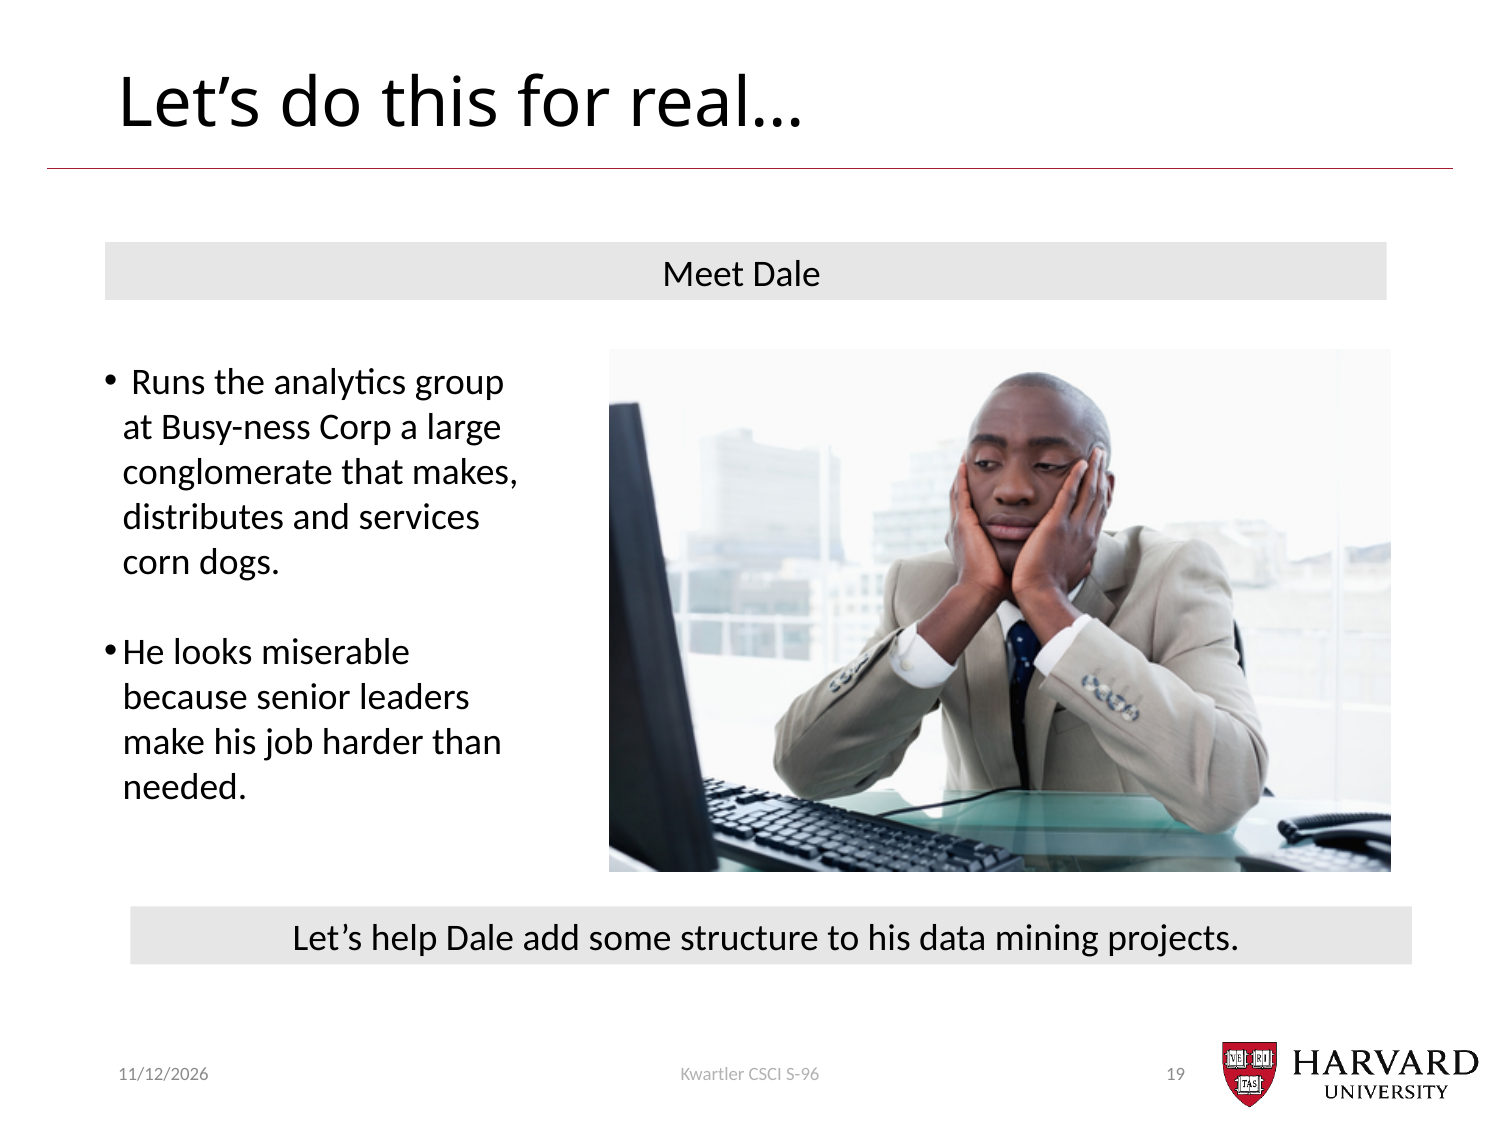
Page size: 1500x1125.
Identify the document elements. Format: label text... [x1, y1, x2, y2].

slide_number 19 [1059, 1042, 1200, 1103]
footer Kwartler CSCI S-96 [496, 1042, 1004, 1103]
text_box Meet Dale [104, 241, 1388, 301]
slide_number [103, 1042, 441, 1103]
picture [1200, 1024, 1500, 1125]
title Let’s do this for real… [103, 59, 1397, 157]
text_box Runs the analytics group at Busy-ness Corp a large conglomerate that makes, distributes and services corn dogs. He looks miserable because senior leaders make his job harder than needed. [89, 349, 556, 815]
picture [609, 349, 1391, 872]
text_box Let’s help Dale add some structure to his data mining projects. [129, 905, 1413, 965]
